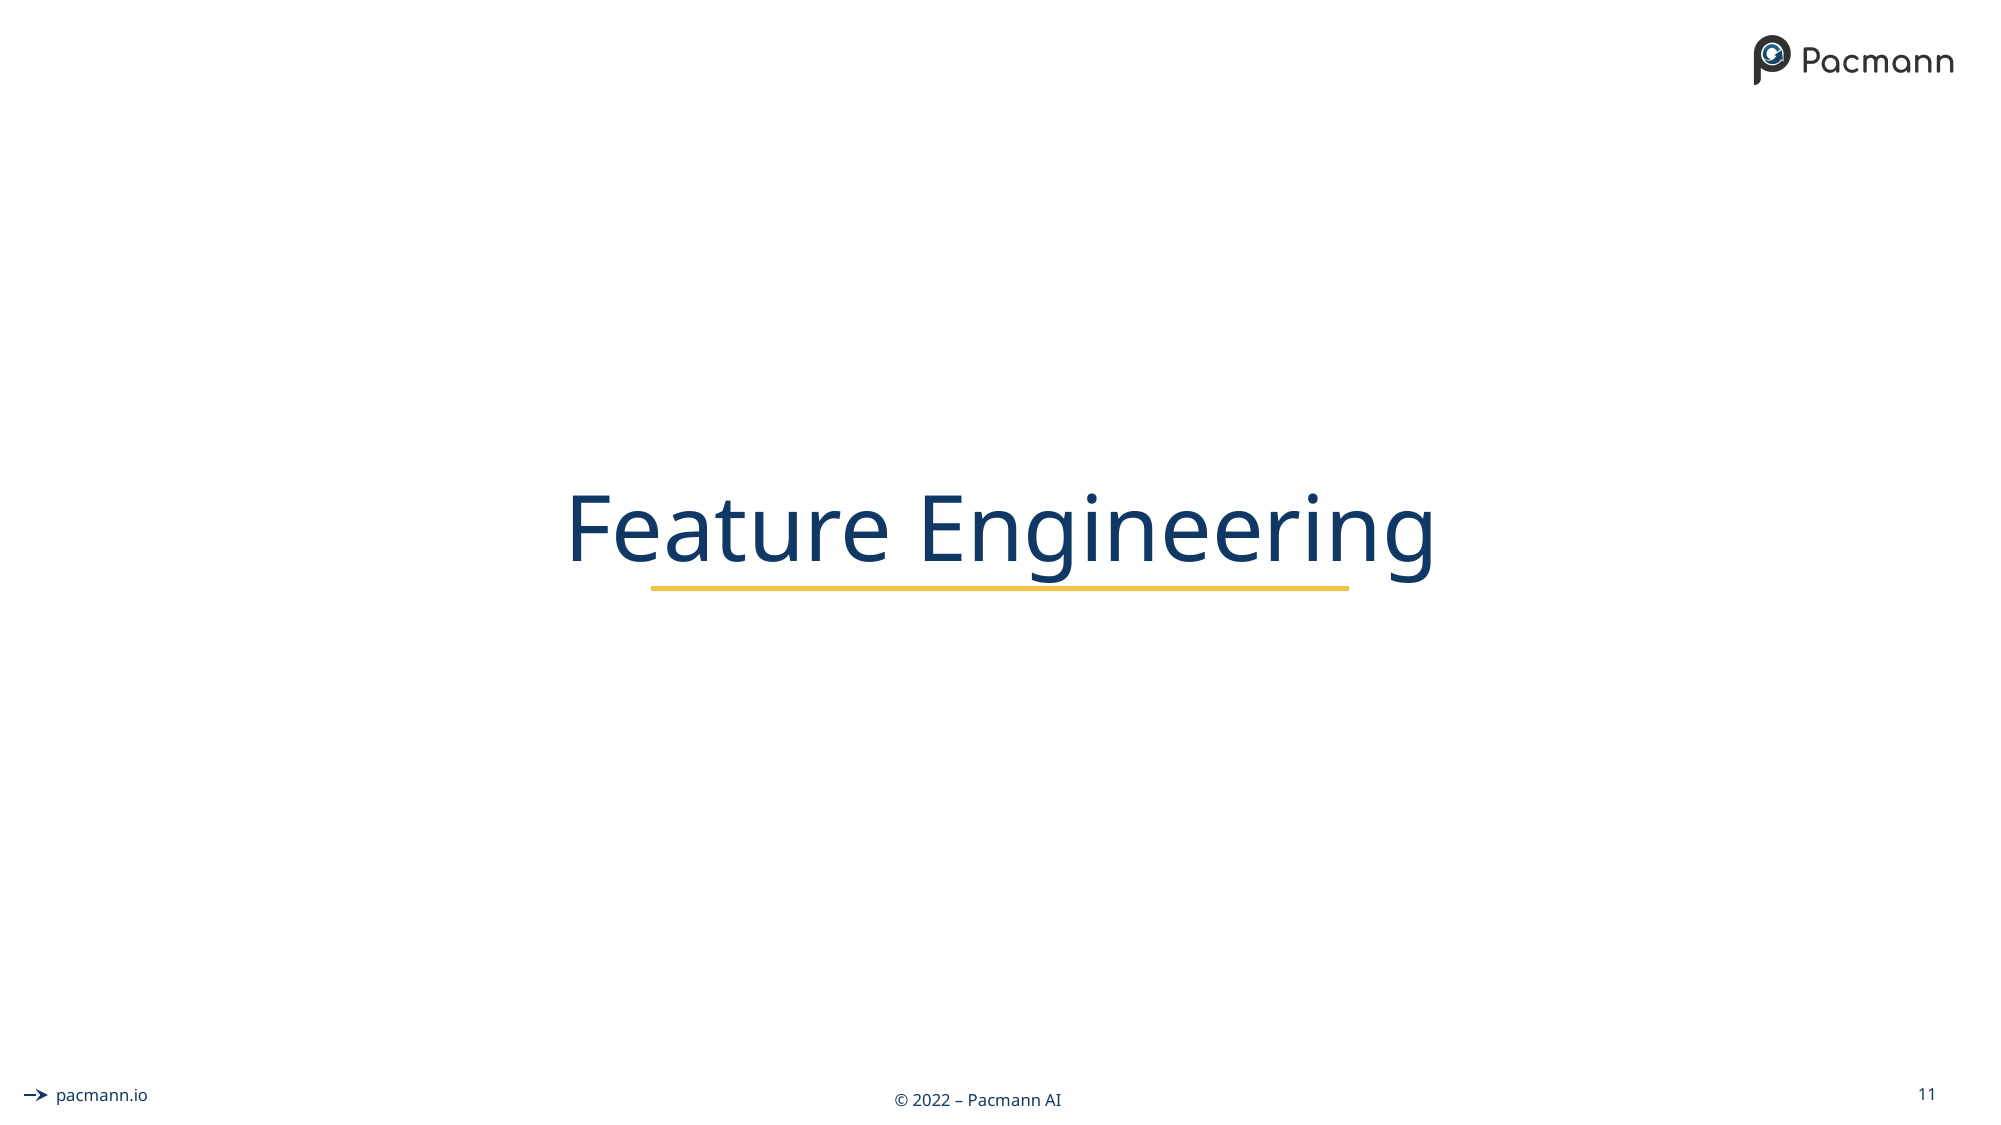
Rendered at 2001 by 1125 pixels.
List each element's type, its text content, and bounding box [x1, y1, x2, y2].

picture [1725, 22, 1984, 98]
title Feature Engineering [51, 441, 1952, 589]
